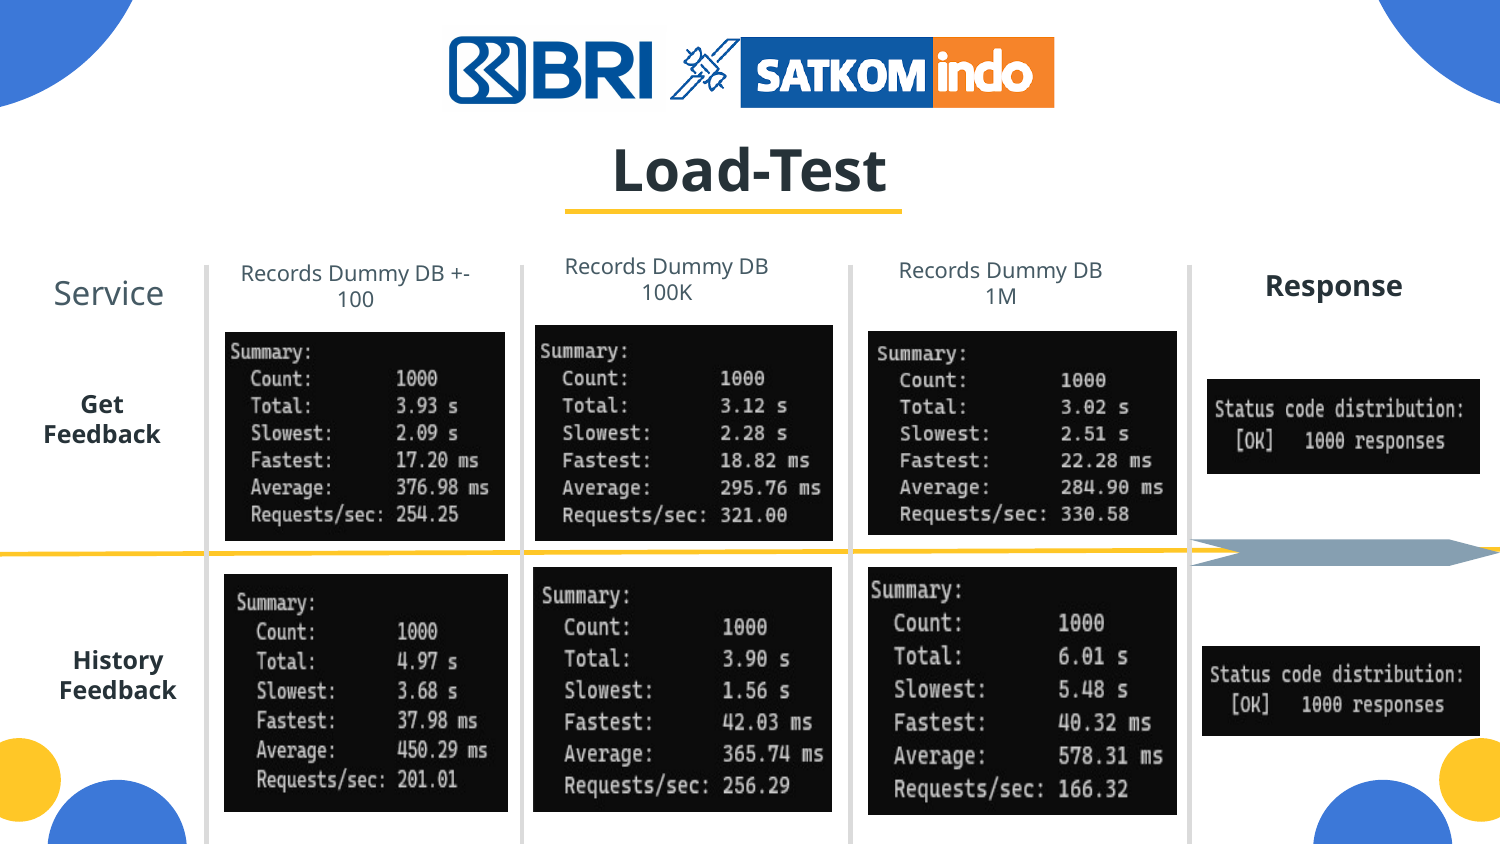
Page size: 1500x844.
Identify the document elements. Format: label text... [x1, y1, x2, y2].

text_box [1193, 562, 1465, 566]
text_box Records Dummy DB 1M [869, 241, 1132, 325]
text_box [210, 549, 517, 555]
text_box Response [1171, 251, 1497, 306]
picture [533, 567, 832, 812]
text_box Records Dummy DB +-100 [224, 244, 487, 328]
text_box History Feedback [0, 630, 202, 713]
text_box History Feedback [210, 630, 219, 713]
picture [224, 573, 508, 812]
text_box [526, 549, 846, 555]
text_box Get Feedback [210, 373, 219, 457]
picture [534, 325, 833, 541]
text_box Load-Test [118, 117, 1382, 212]
text_box Records Dummy DB 100K [535, 237, 798, 321]
picture [868, 567, 1177, 815]
text_box Get Feedback [0, 373, 202, 457]
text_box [0, 549, 202, 555]
picture [225, 332, 505, 541]
text_box Service [0, 257, 241, 341]
picture [1206, 378, 1481, 474]
picture [868, 330, 1177, 536]
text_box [855, 549, 1184, 555]
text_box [1193, 549, 1500, 555]
picture [1202, 646, 1481, 736]
text_box [1193, 539, 1479, 547]
picture [442, 25, 1058, 112]
